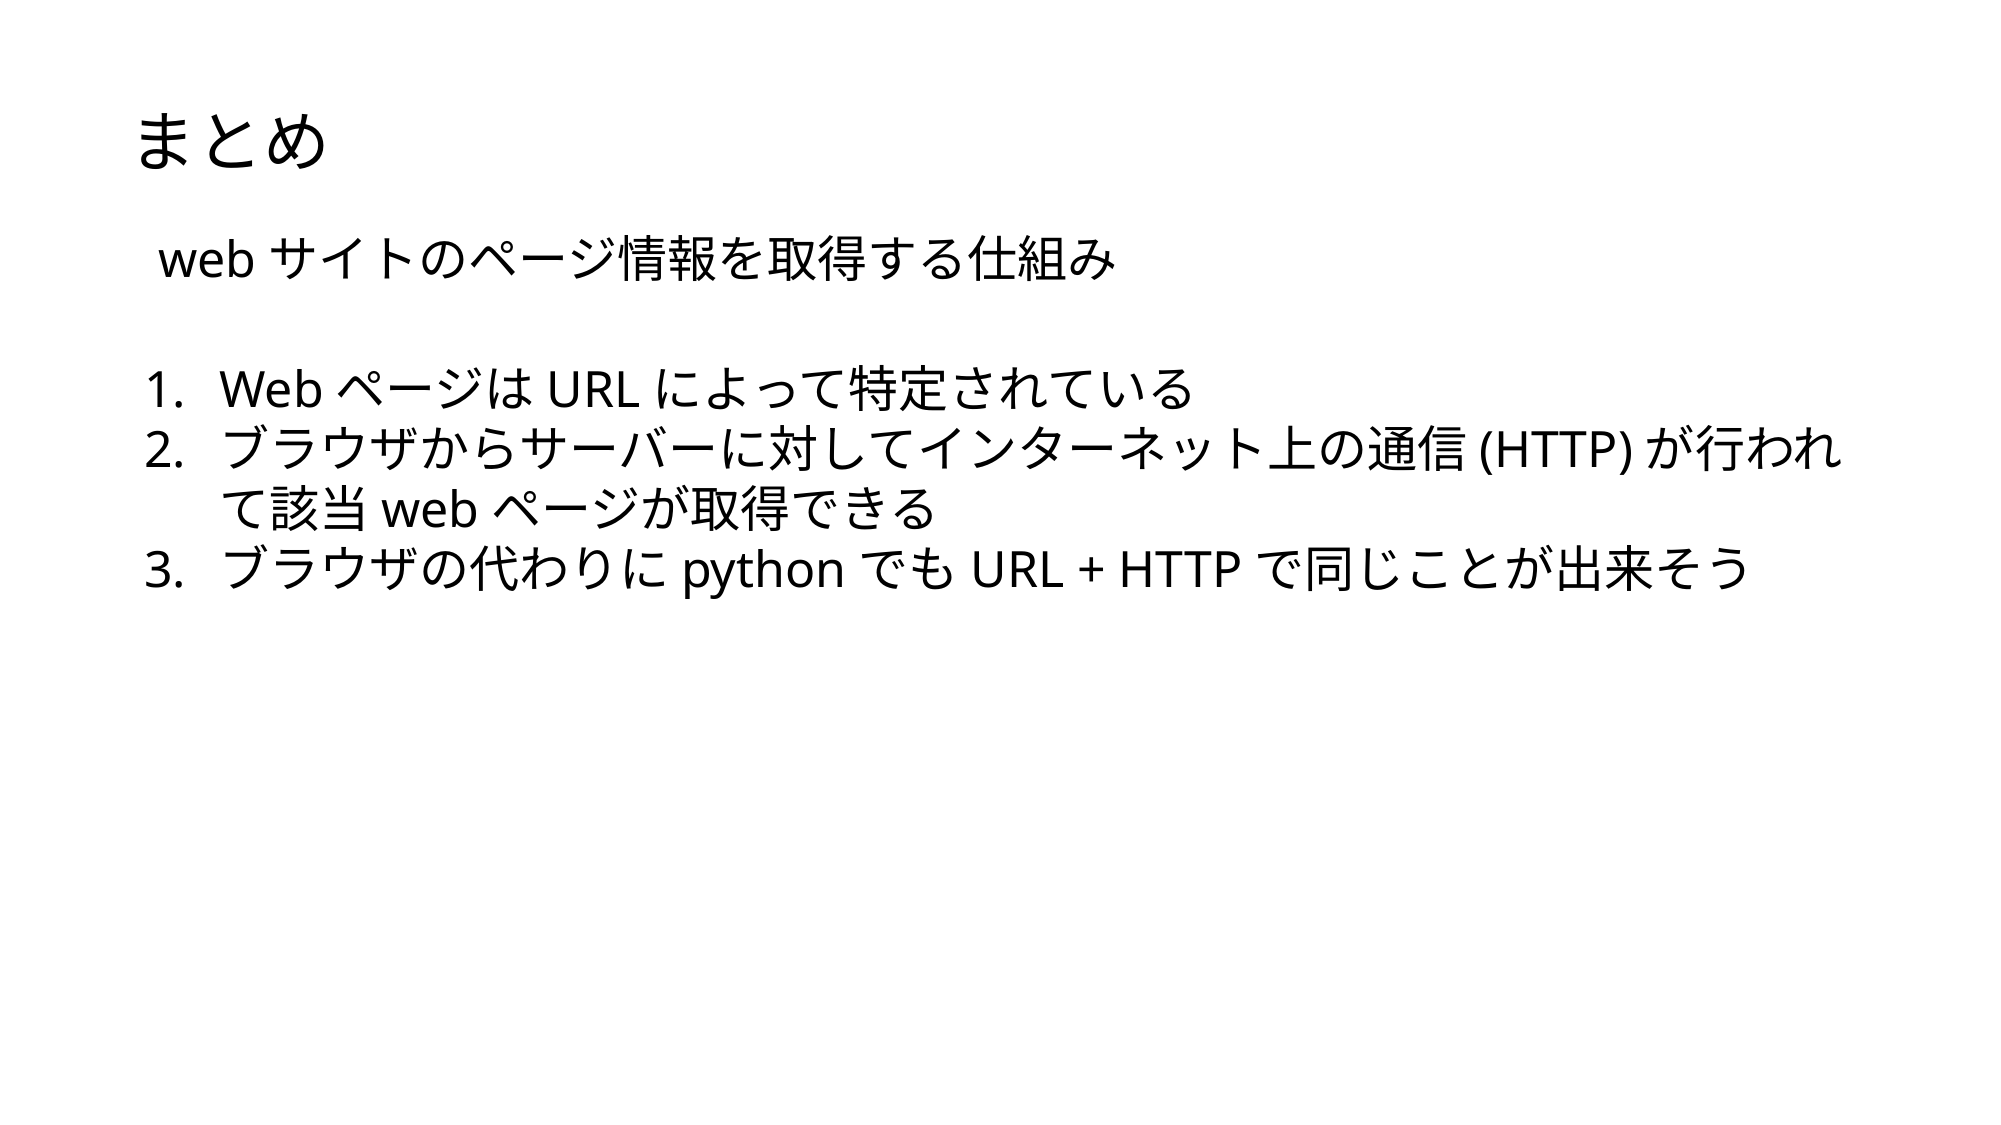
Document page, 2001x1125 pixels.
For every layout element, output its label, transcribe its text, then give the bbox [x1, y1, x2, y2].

text_box webサイトのページ情報を取得する仕組み [143, 220, 1133, 296]
text_box WebページはURLによって特定されている ブラウザからサーバーに対してインターネット上の通信(HTTP)が行われて該当webページが取得できる ブラウザの代わりにpythonでもURL + HTTPで同じことが出来そう [129, 349, 1877, 605]
text_box まとめ [115, 92, 346, 187]
